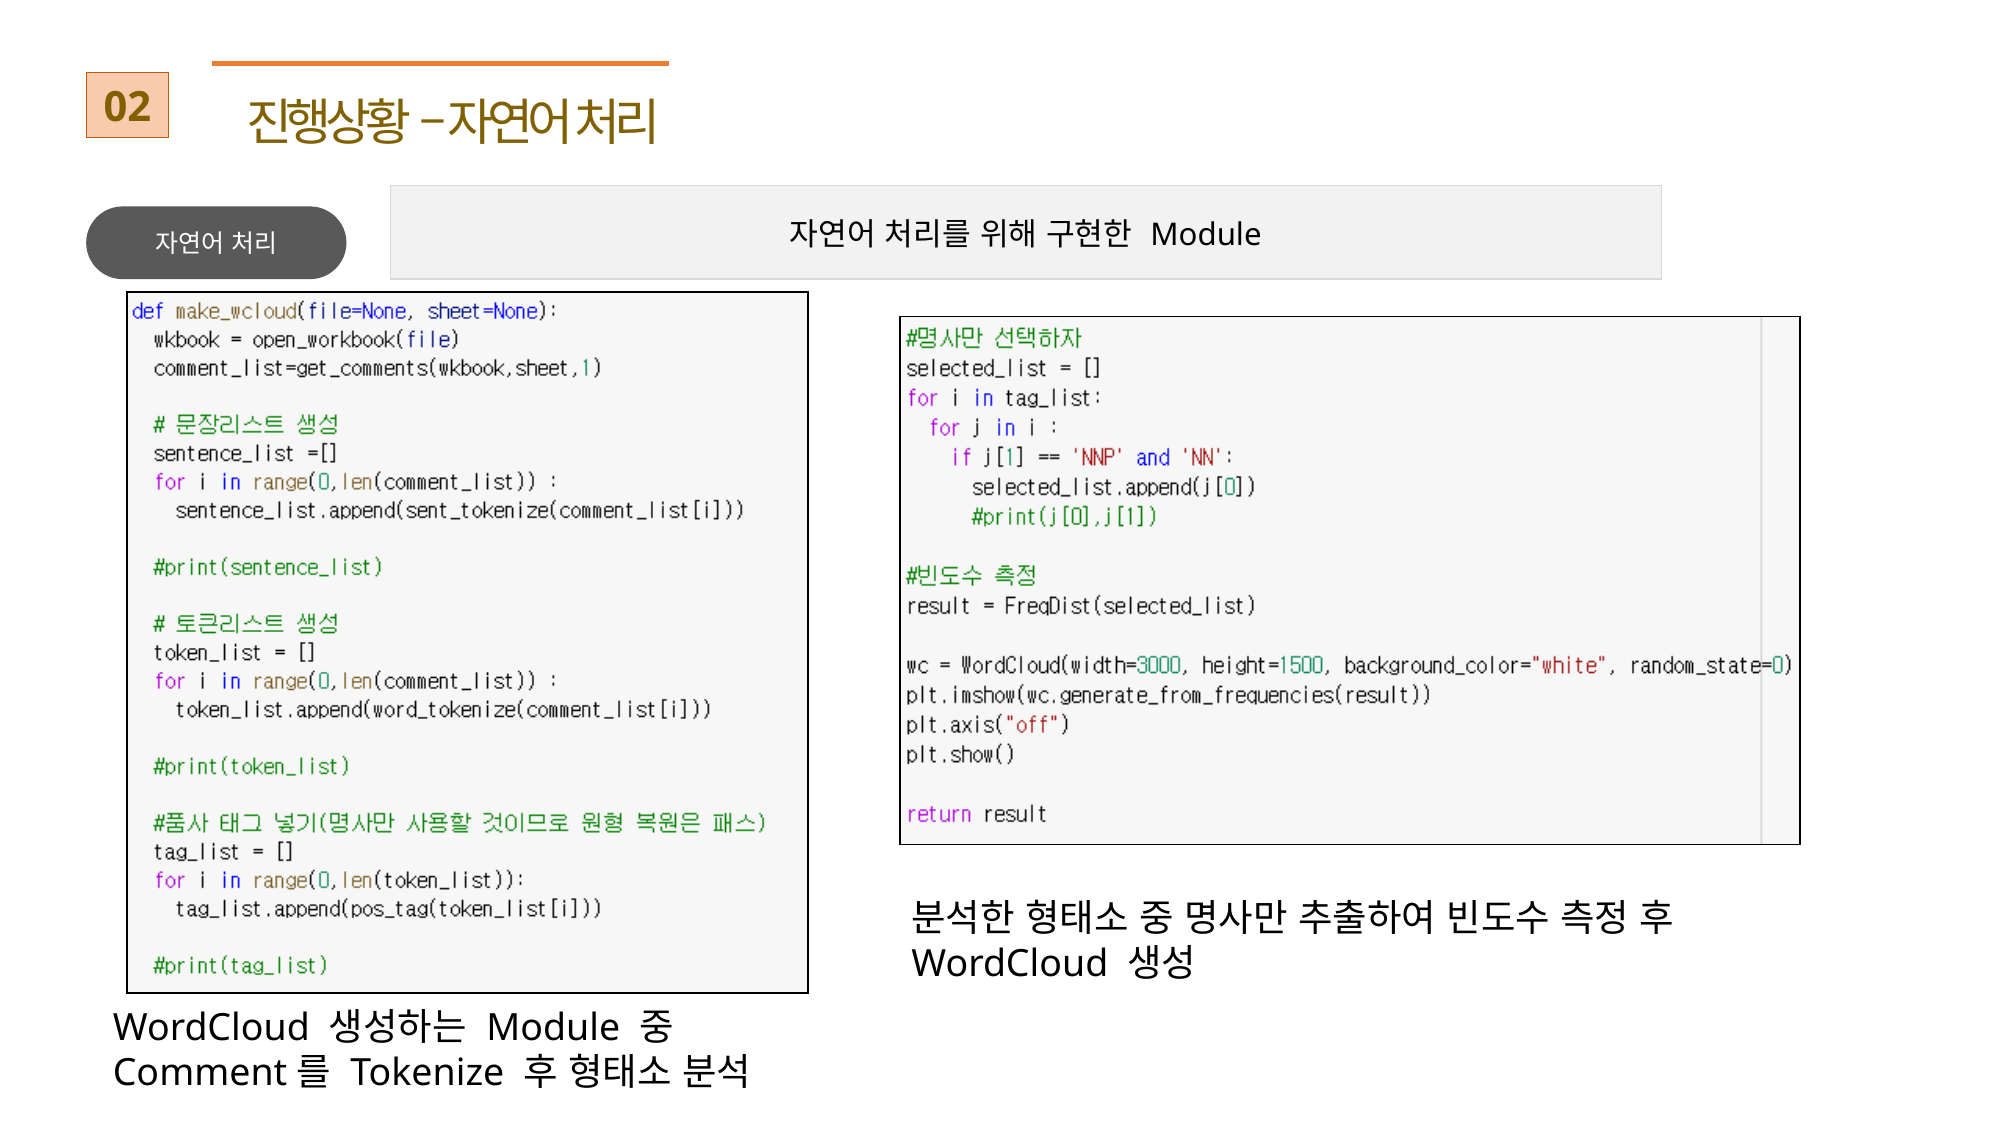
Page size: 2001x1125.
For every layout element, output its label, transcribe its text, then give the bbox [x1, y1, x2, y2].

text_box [86, 63, 695, 160]
table_header 자연어 처리를 위해 구현한 Module [391, 186, 1661, 278]
text_box 분석한 형태소 중 명사만 추출하여 빈도수 측정 후 WordCloud 생성 [896, 886, 1804, 992]
picture [900, 316, 1800, 844]
text_box WordCloud 생성하는 Module 중 Comment를 Tokenize 후 형태소 분석 [98, 995, 857, 1100]
text_box 자연어 처리 [85, 205, 348, 281]
picture [127, 292, 808, 993]
